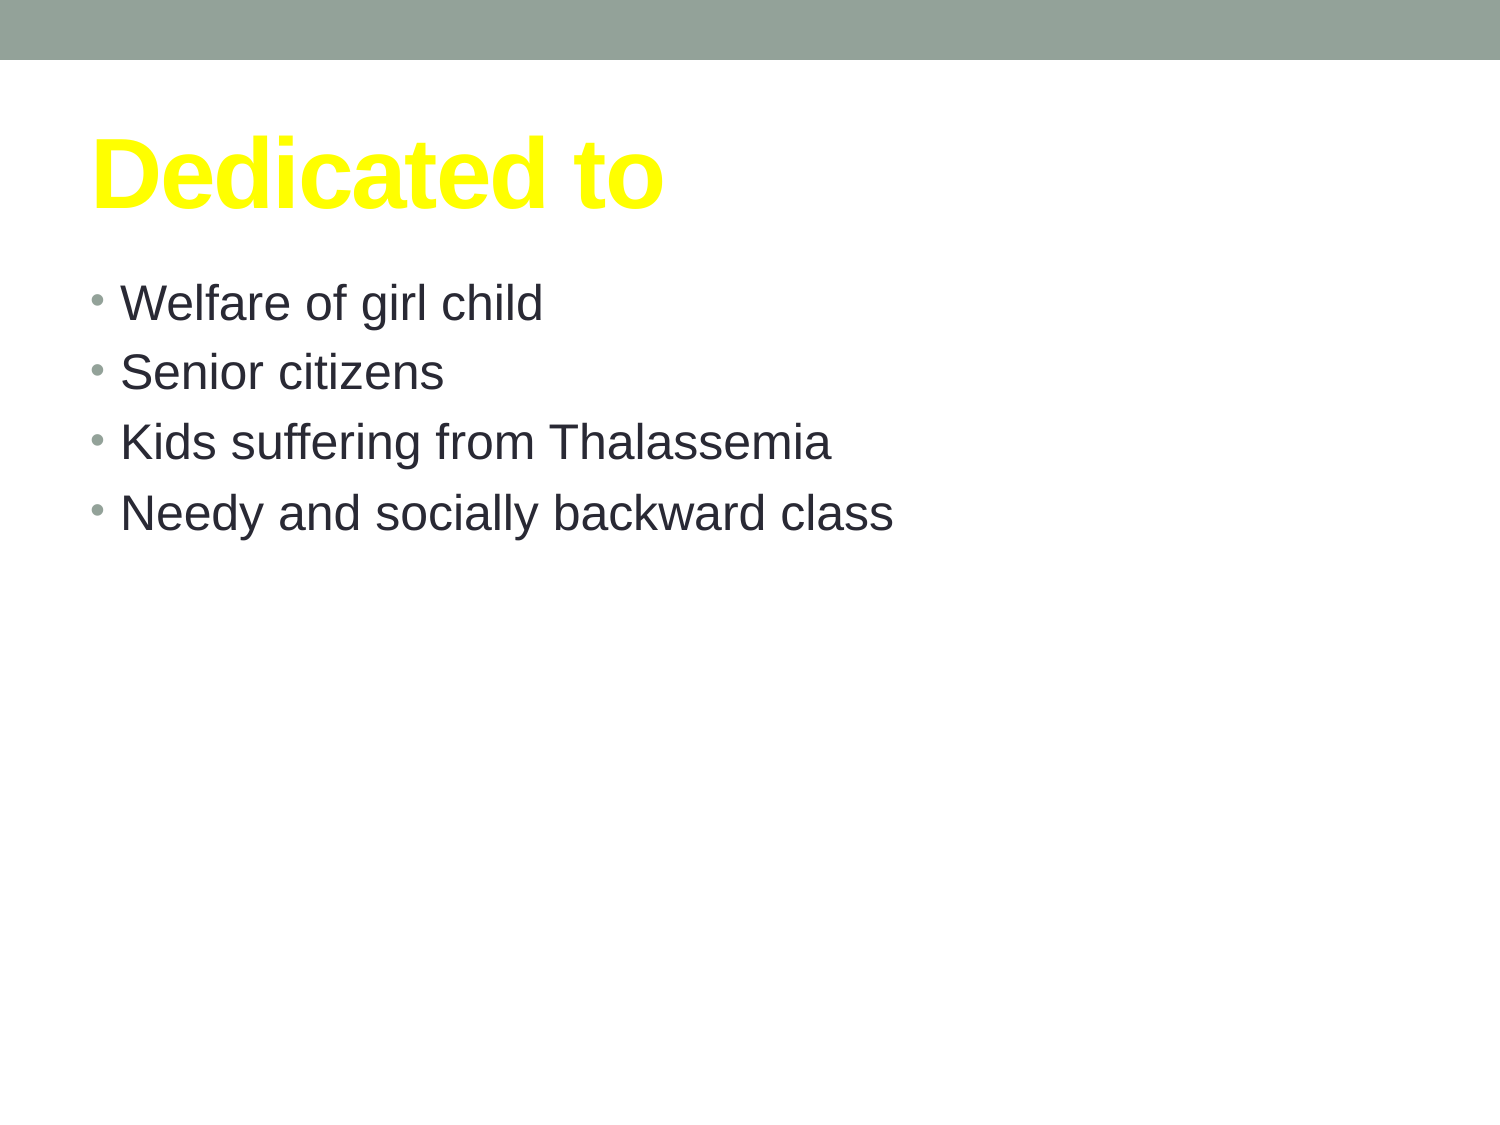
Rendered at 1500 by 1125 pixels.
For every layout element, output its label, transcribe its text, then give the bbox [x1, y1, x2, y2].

list Welfare of girl child Senior citizens Kids suffering from Thalassemia Needy and socially backward class [75, 262, 1425, 1063]
title Dedicated to [75, 87, 1425, 250]
